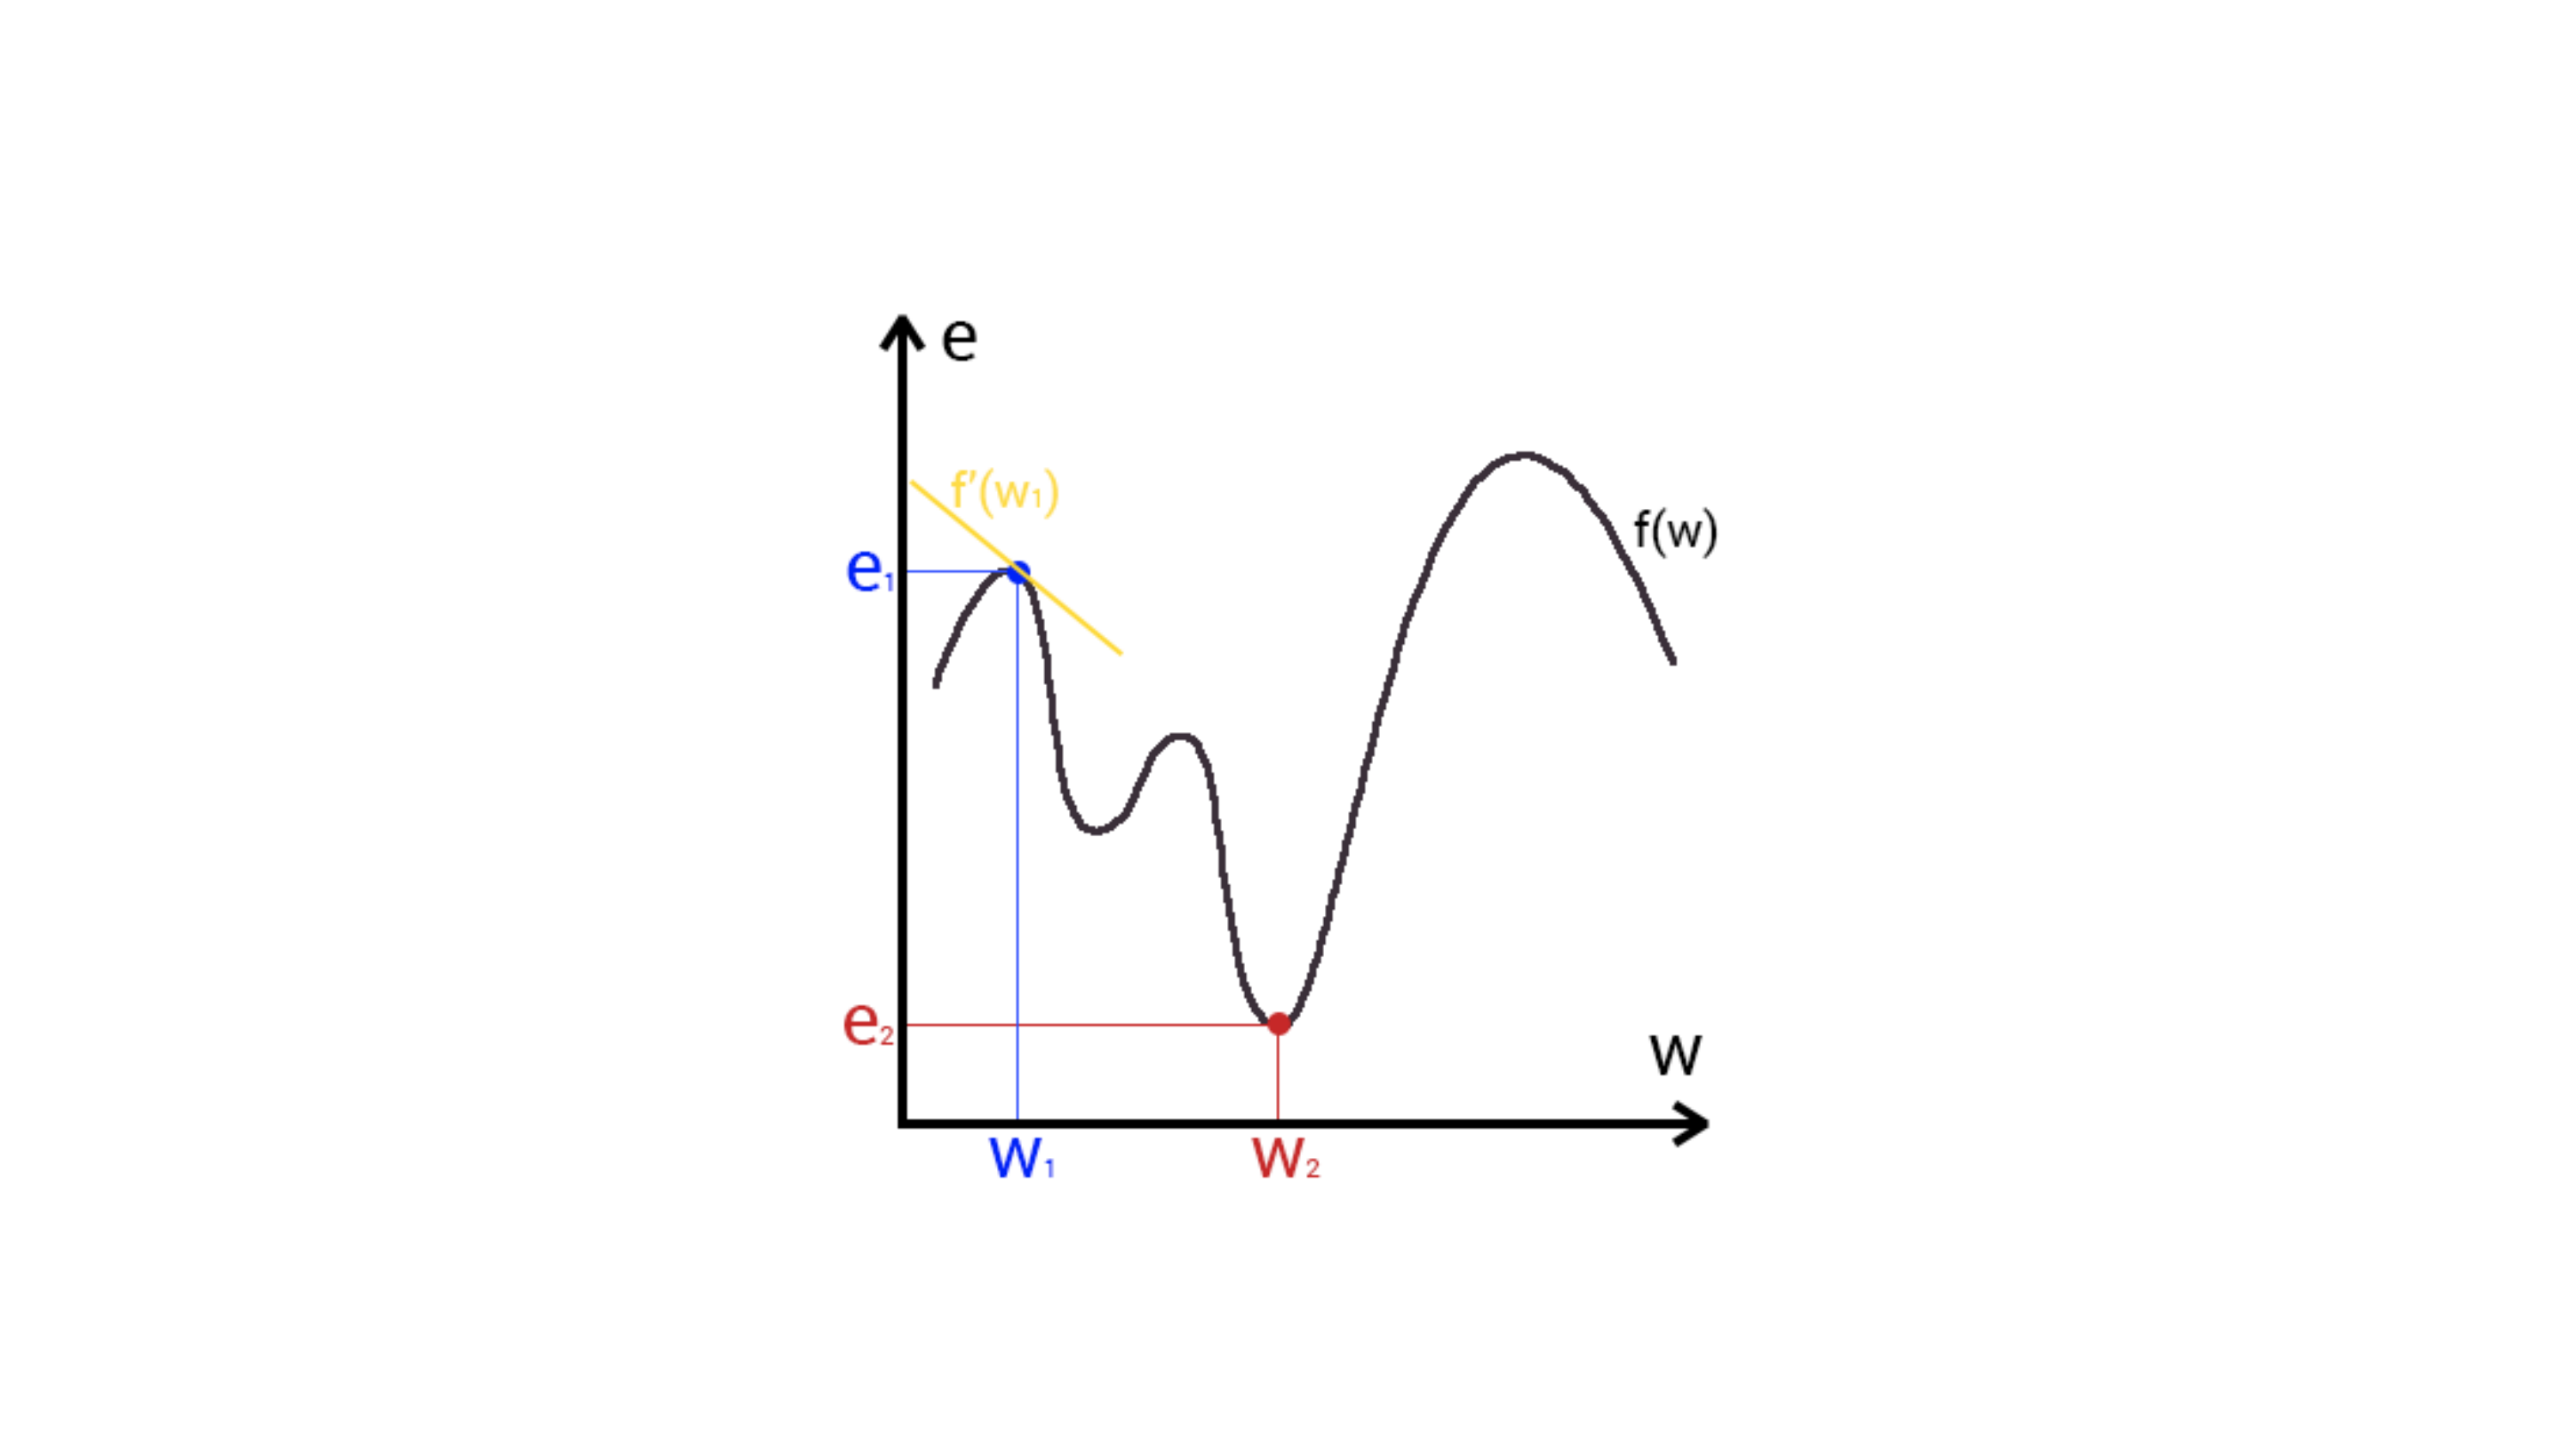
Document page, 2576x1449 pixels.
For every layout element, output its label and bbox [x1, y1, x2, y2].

picture [837, 258, 1739, 1190]
